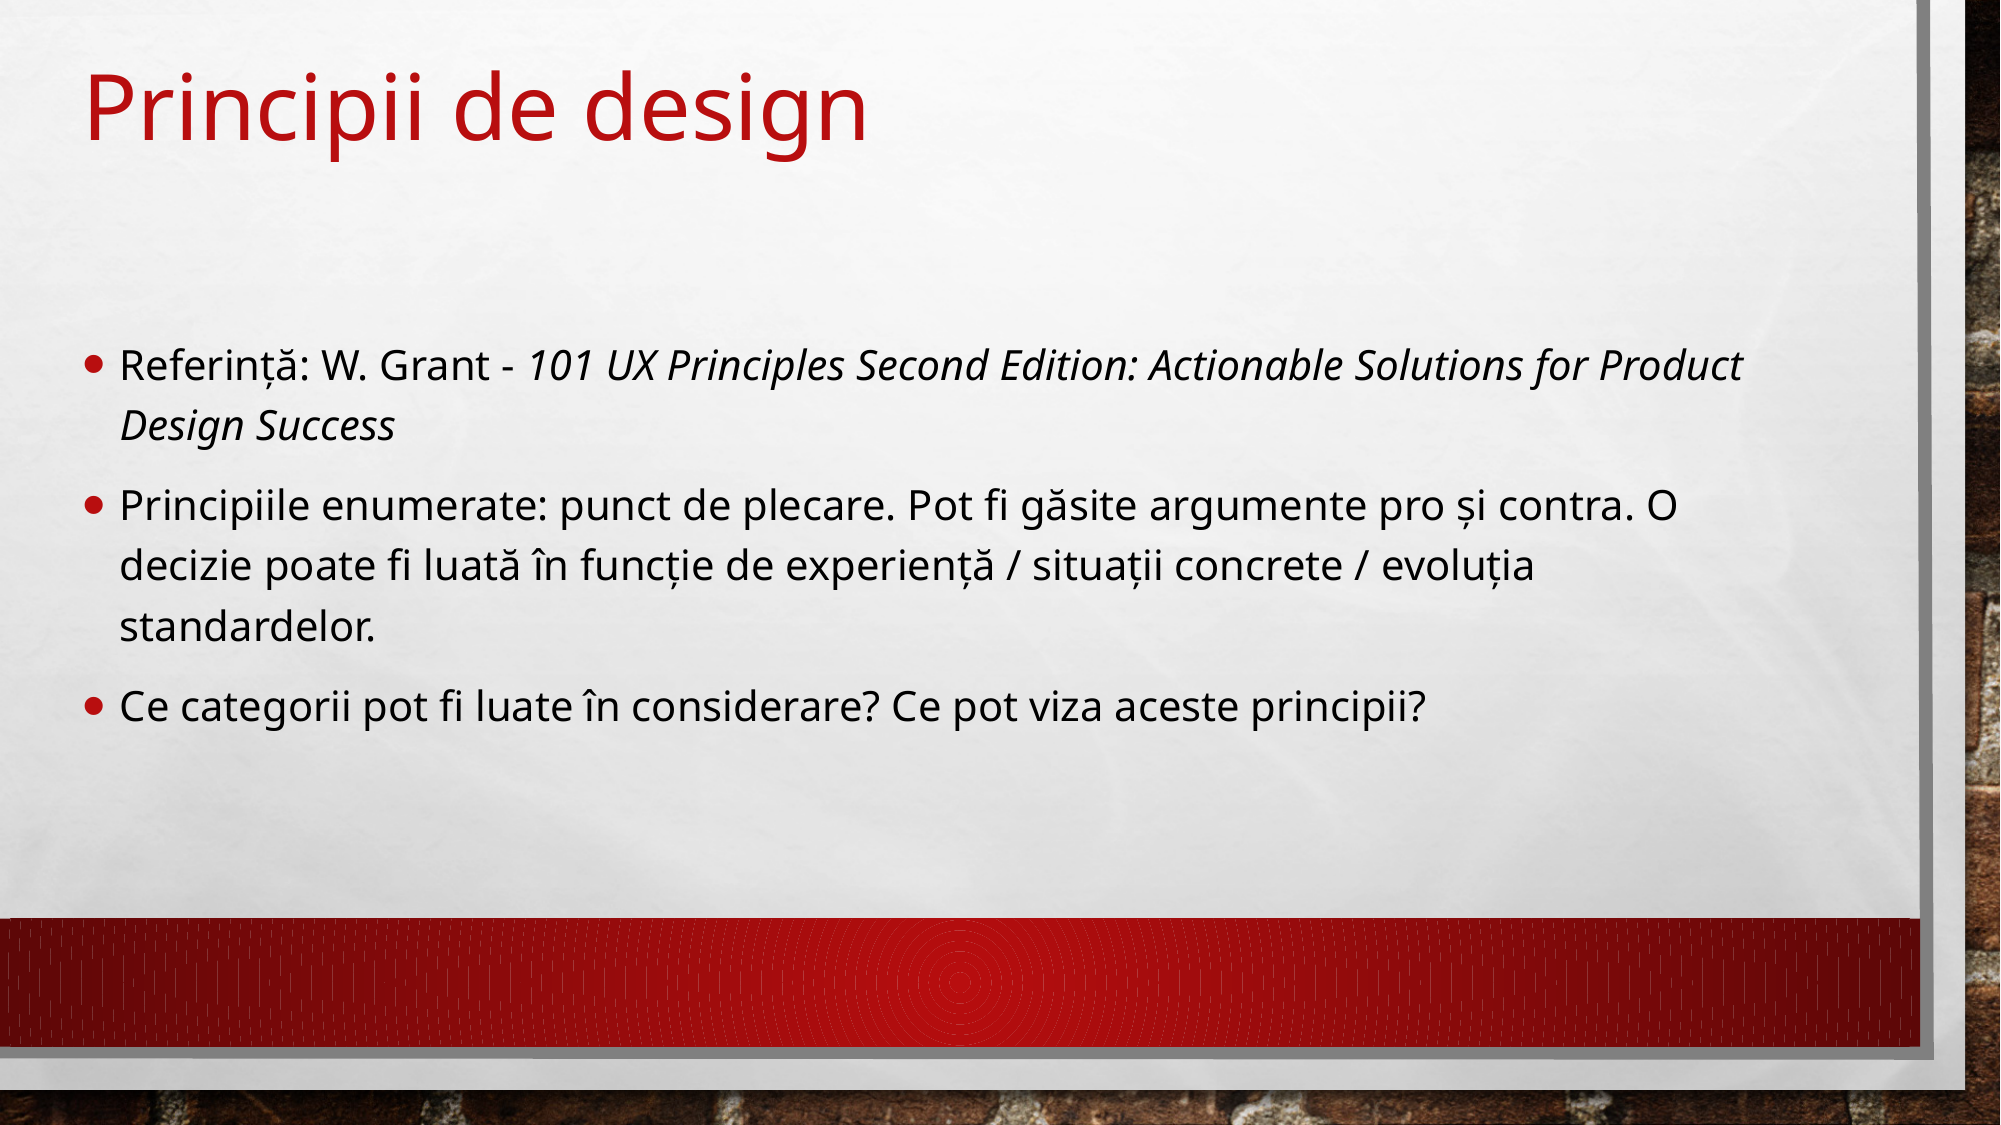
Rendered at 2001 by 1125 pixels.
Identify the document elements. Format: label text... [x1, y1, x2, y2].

title Principii de design [67, 45, 1773, 176]
list Referință: W. Grant - 101 UX Principles Second Edition: Actionable Solutions for Product Design Success Principiile enumerate: punct de plecare. Pot fi găsite argumente pro și contra. O decizie poate fi luată în funcție de experiență / situații concrete / evoluția standardelor. Ce categorii pot fi luate în considerare? Ce pot viza aceste principii? [67, 176, 1818, 882]
picture [0, 0, 2000, 1125]
